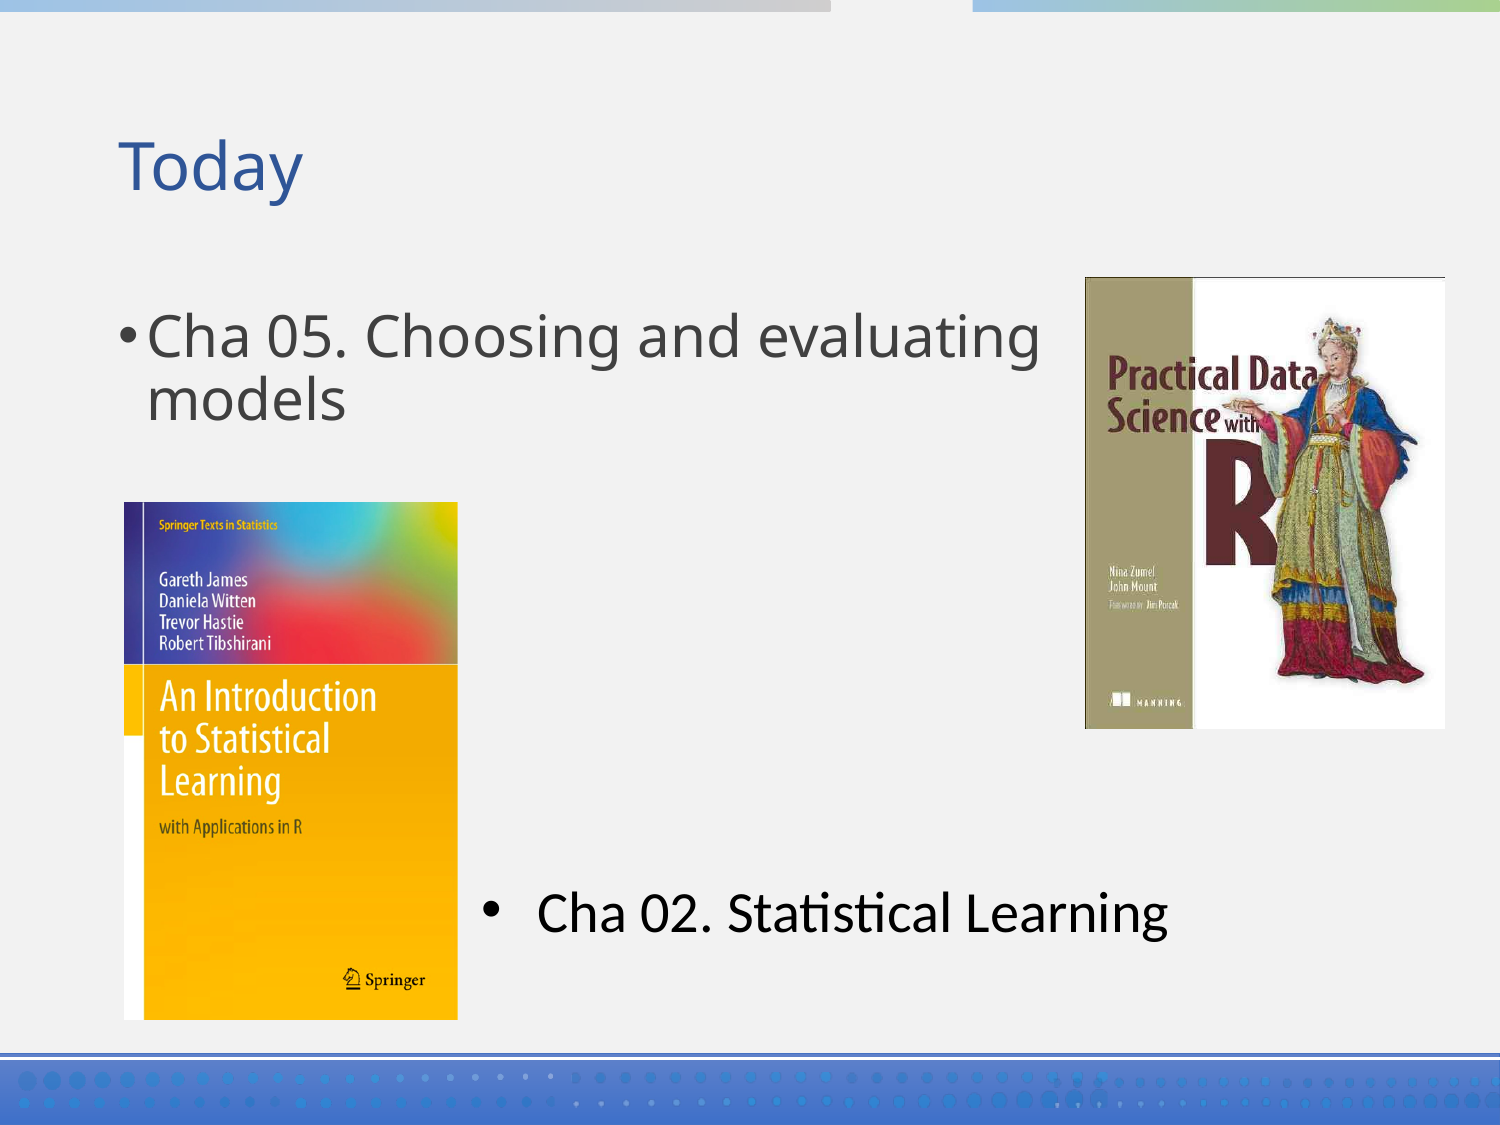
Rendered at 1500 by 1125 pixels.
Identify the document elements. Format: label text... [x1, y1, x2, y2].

text_box Cha 02. Statistical Learning [466, 766, 1278, 1017]
picture [124, 502, 458, 1020]
picture [1085, 277, 1445, 729]
list Cha 05. Choosing and evaluating models [103, 299, 1071, 1014]
title Today [103, 59, 1397, 278]
